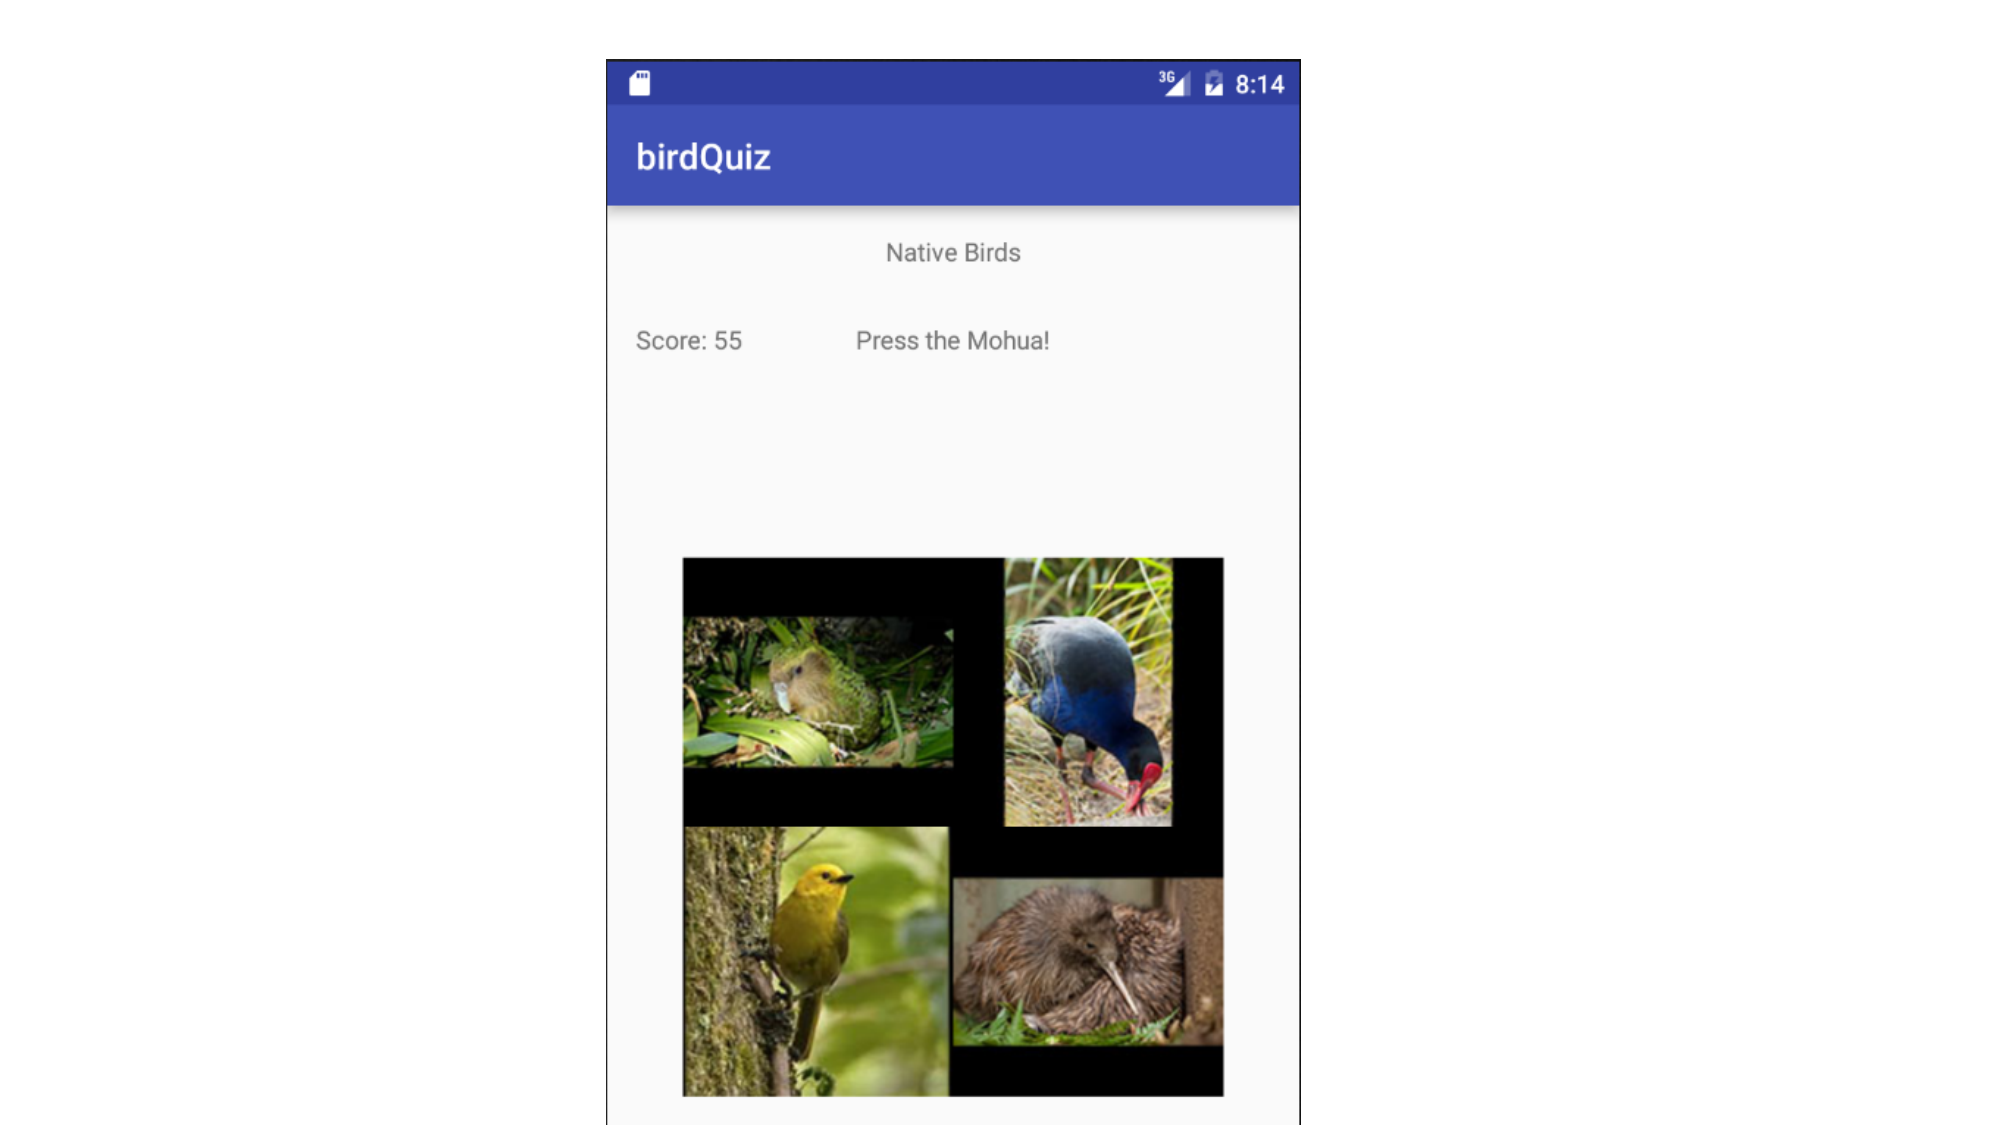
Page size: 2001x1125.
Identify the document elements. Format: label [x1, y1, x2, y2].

list [606, 59, 1301, 1125]
